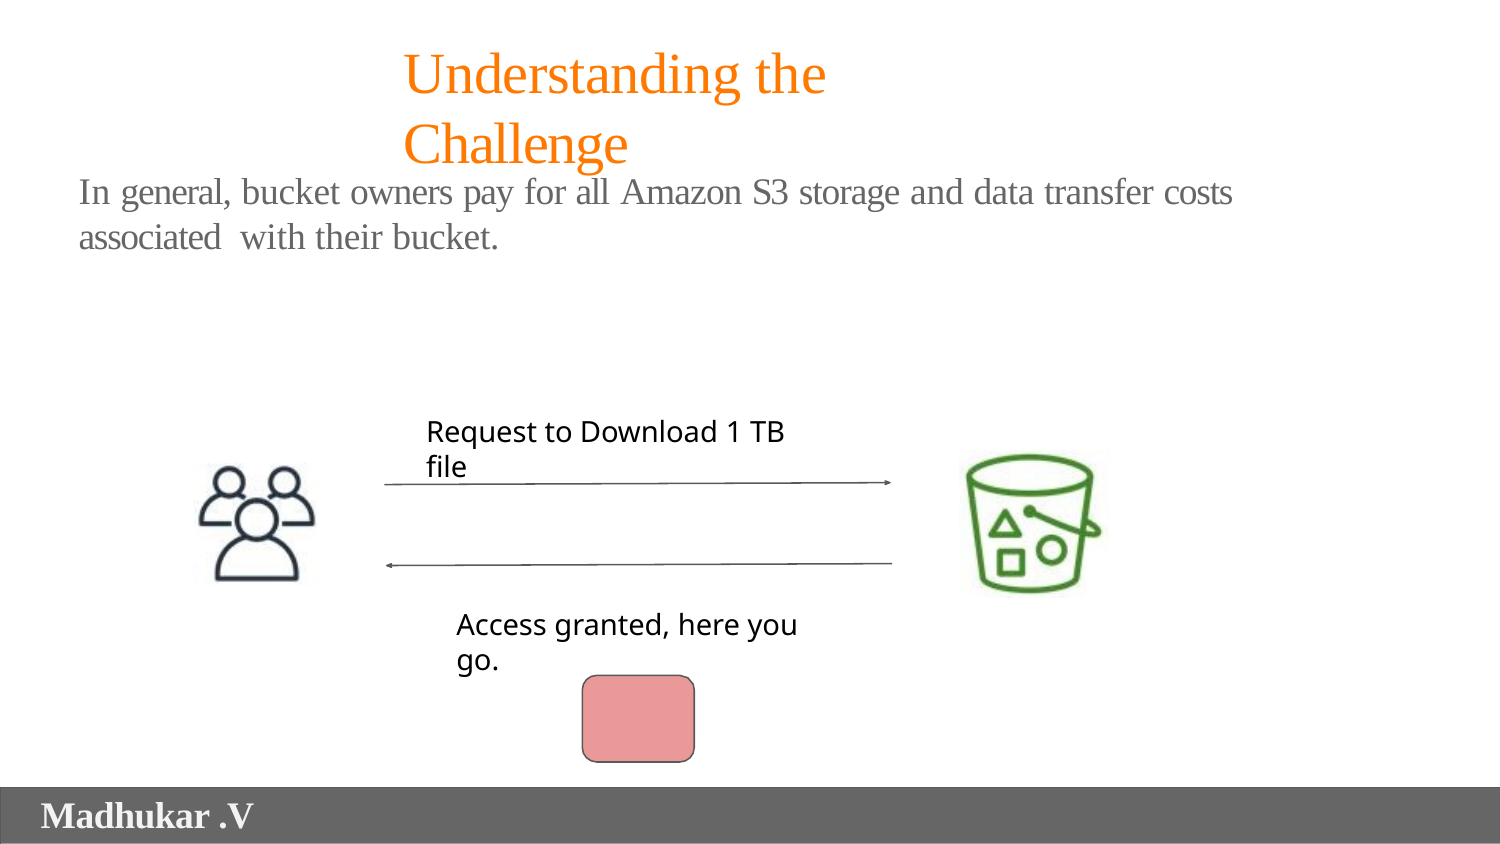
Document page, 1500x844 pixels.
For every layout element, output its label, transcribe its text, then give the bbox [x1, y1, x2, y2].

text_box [385, 562, 894, 569]
text_box Request to Download 1 TB file [423, 410, 821, 478]
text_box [581, 674, 696, 764]
picture [959, 450, 1109, 598]
text_box In general, bucket owners pay for all Amazon S3 storage and data transfer costs associated with their bucket. [76, 165, 1348, 257]
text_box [383, 479, 891, 486]
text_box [0, 786, 1500, 844]
text_box Access granted, here you go. [454, 604, 838, 677]
picture [194, 463, 317, 585]
title Understanding the Challenge [401, 33, 1062, 165]
